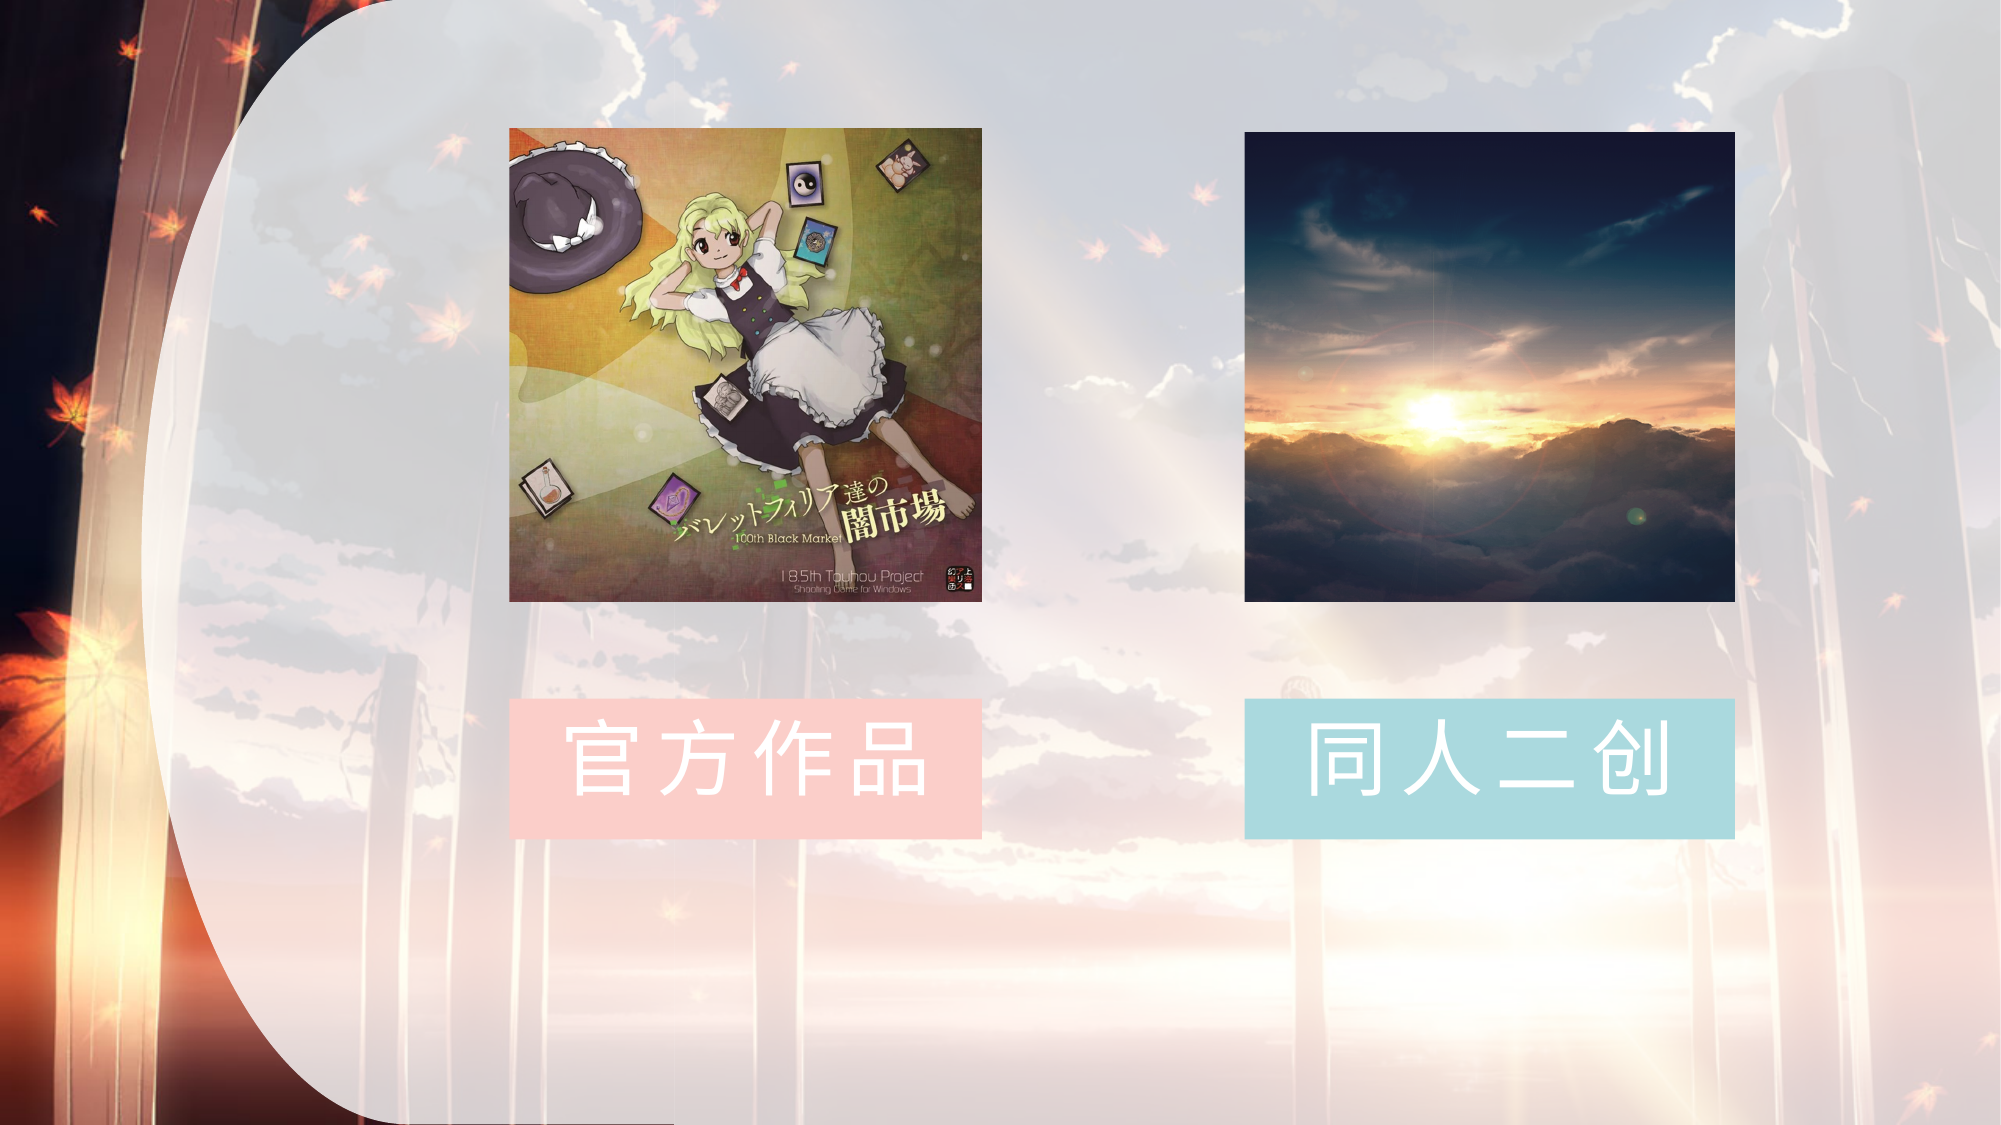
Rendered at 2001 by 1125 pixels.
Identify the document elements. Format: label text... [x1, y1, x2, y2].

text_box 同人二创 [1244, 698, 1735, 840]
text_box [1244, 131, 1736, 602]
text_box [508, 128, 983, 602]
text_box 官方作品 [509, 698, 982, 840]
picture [0, 0, 399, 1125]
